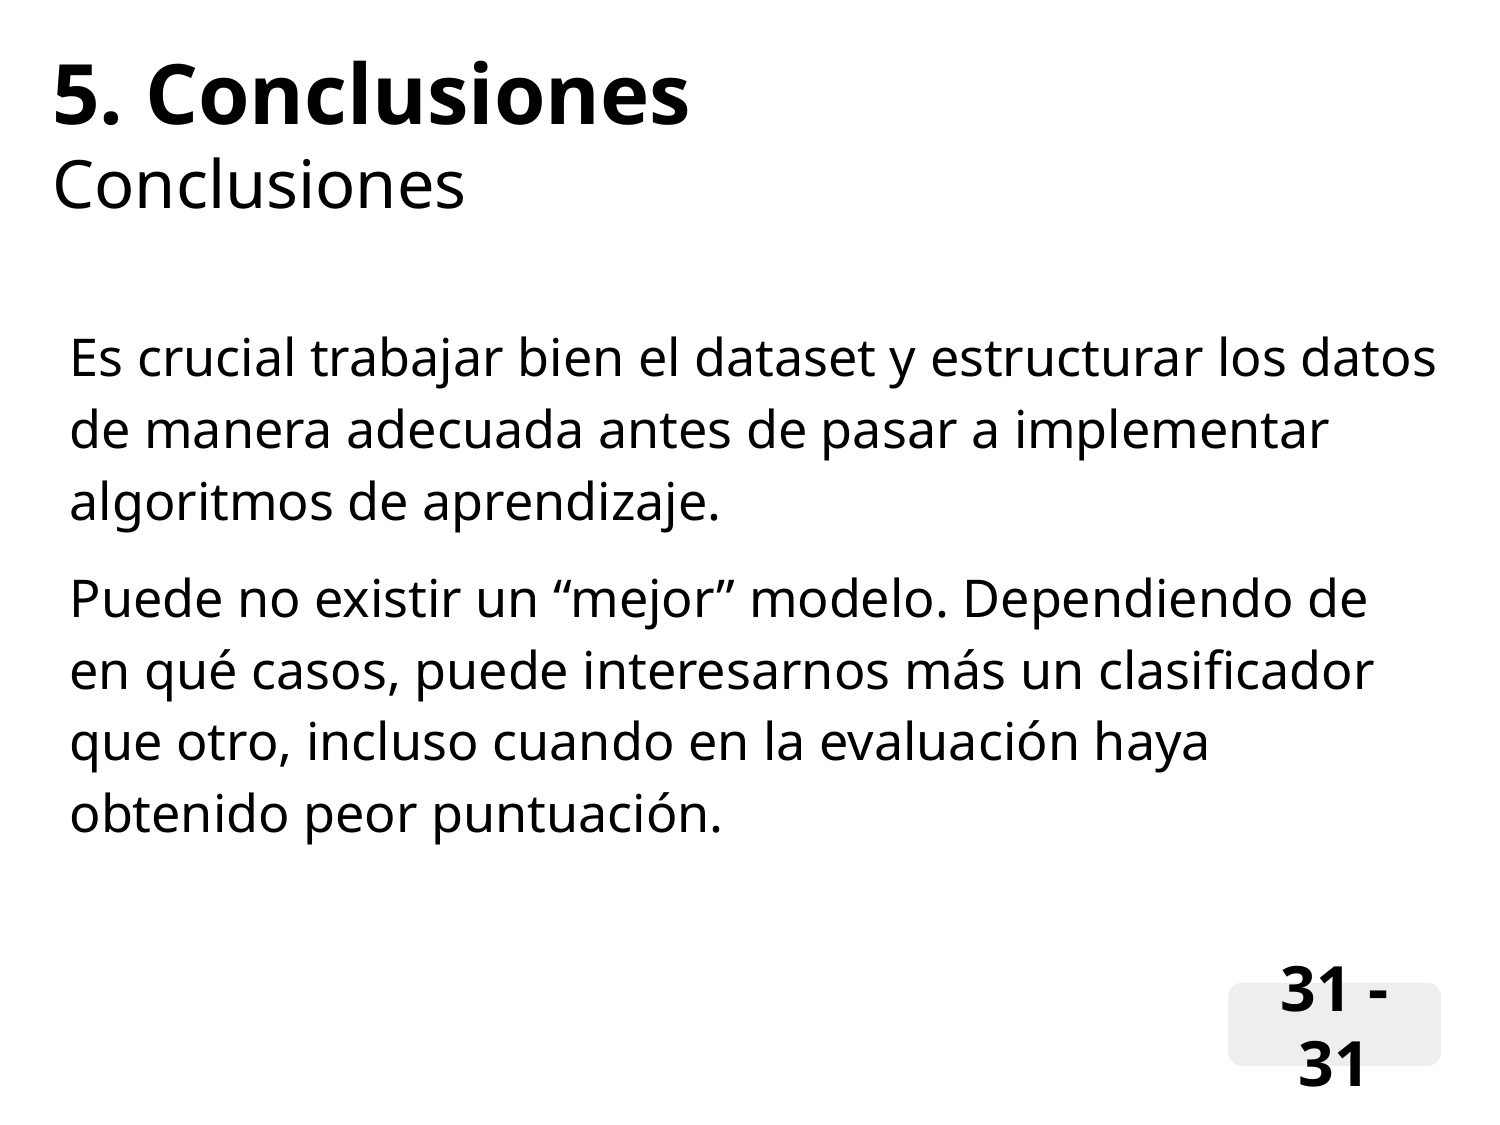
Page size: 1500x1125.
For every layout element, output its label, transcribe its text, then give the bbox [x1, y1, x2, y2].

text_box 5. Conclusiones Conclusiones [37, 26, 1441, 237]
text_box Es crucial trabajar bien el dataset y estructurar los datos de manera adecuada antes de pasar a implementar algoritmos de aprendizaje. Puede no existir un “mejor” modelo. Dependiendo de en qué casos, puede interesarnos más un clasificador que otro, incluso cuando en la evaluación haya obtenido peor puntuación. [54, 300, 1459, 859]
text_box 31 - 31 [1228, 982, 1441, 1066]
